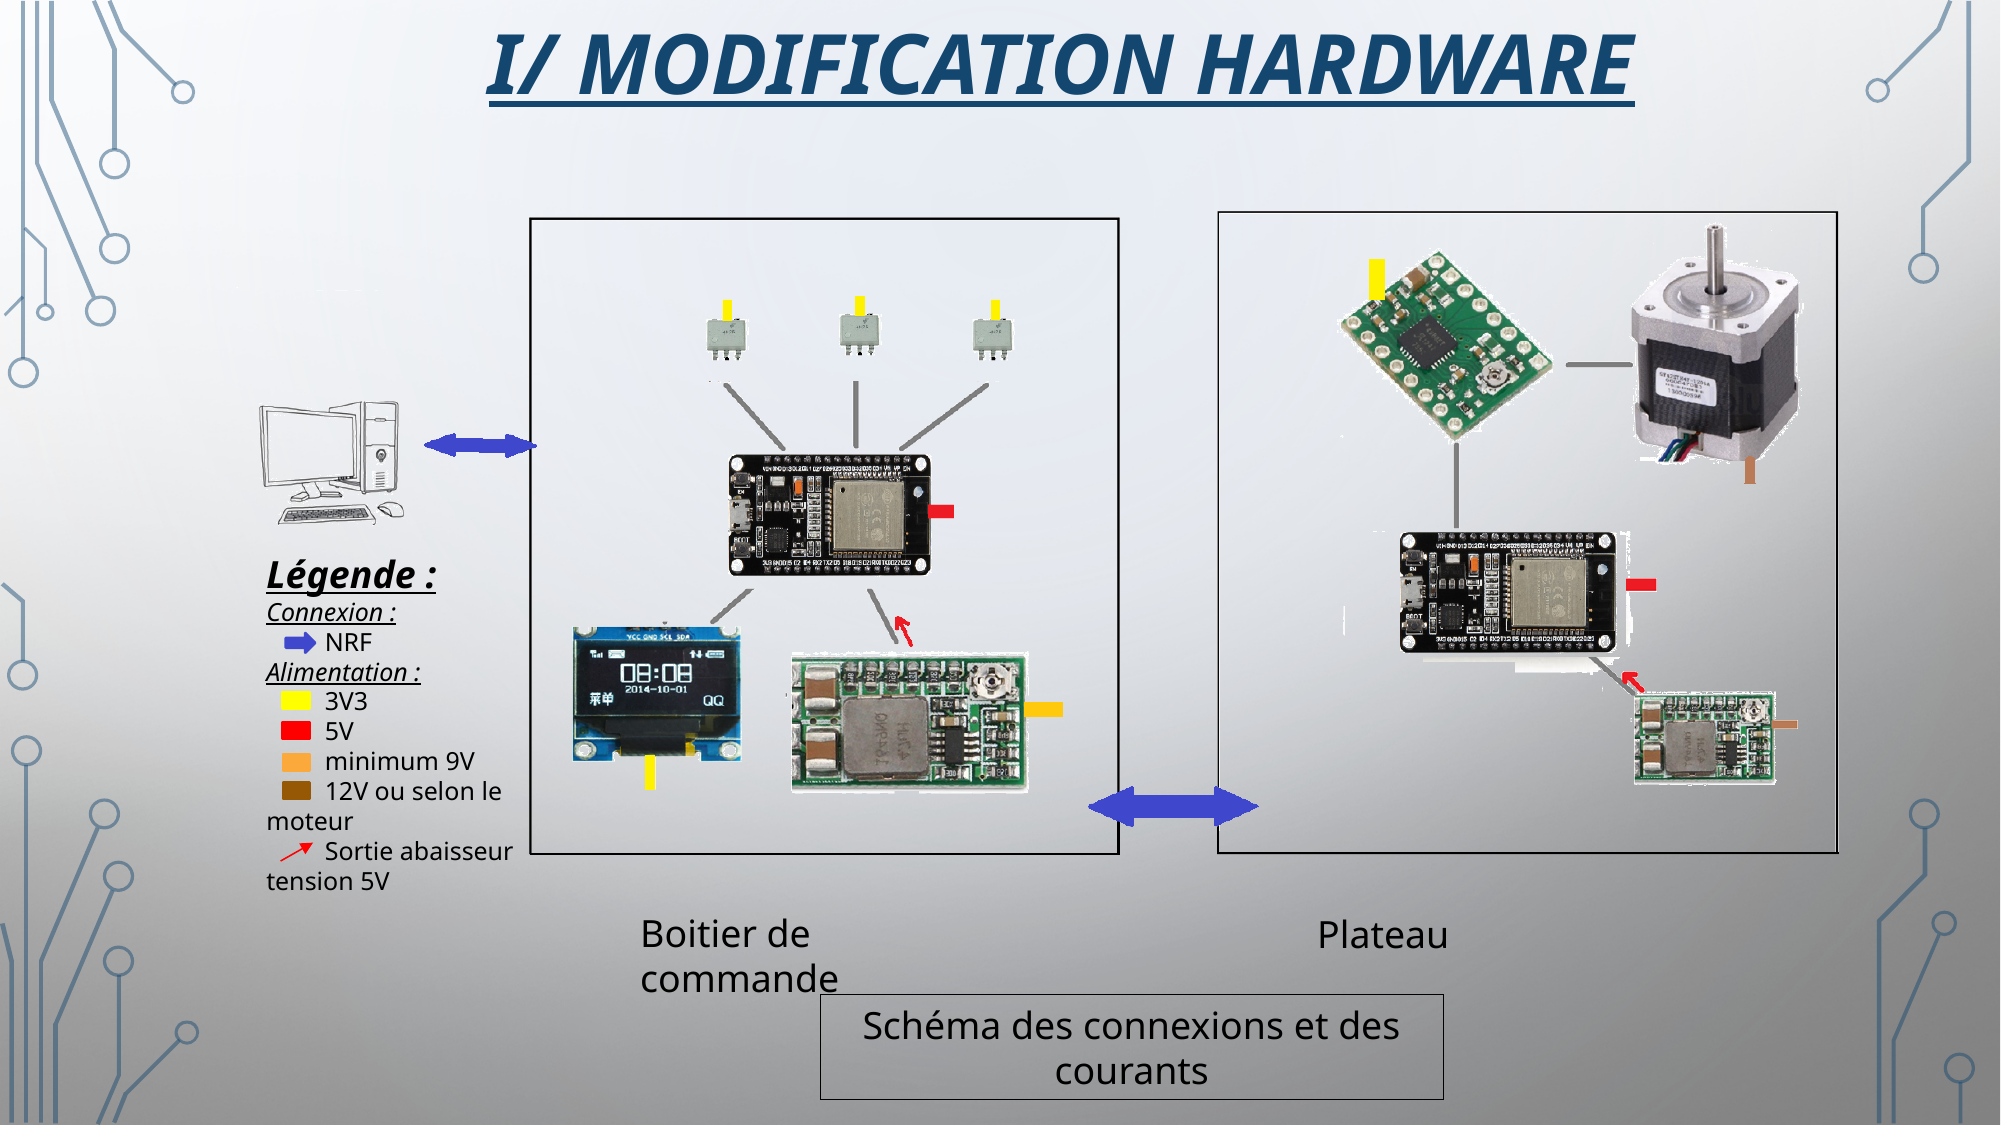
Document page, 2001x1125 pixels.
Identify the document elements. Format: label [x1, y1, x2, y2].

picture [201, 0, 2000, 1125]
text_box [0, 0, 201, 1125]
text_box [1863, 0, 1976, 1124]
